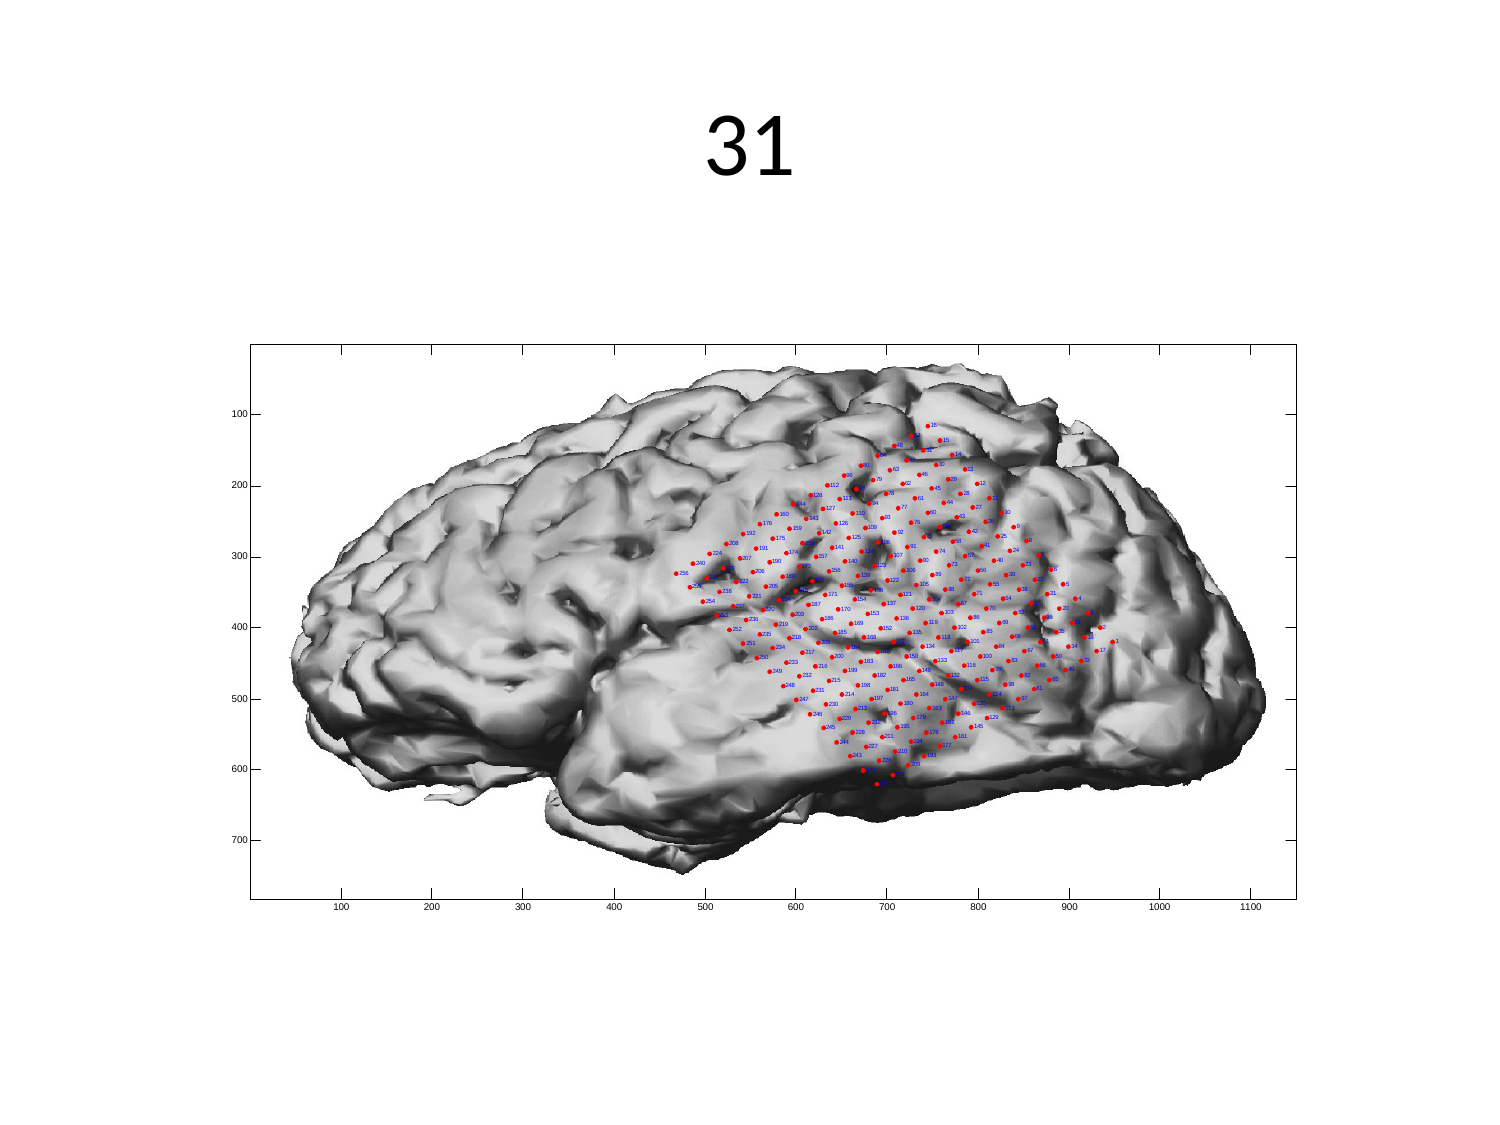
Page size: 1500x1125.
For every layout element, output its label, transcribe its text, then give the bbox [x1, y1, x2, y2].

title 31 [75, 45, 1425, 233]
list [74, 293, 1426, 974]
